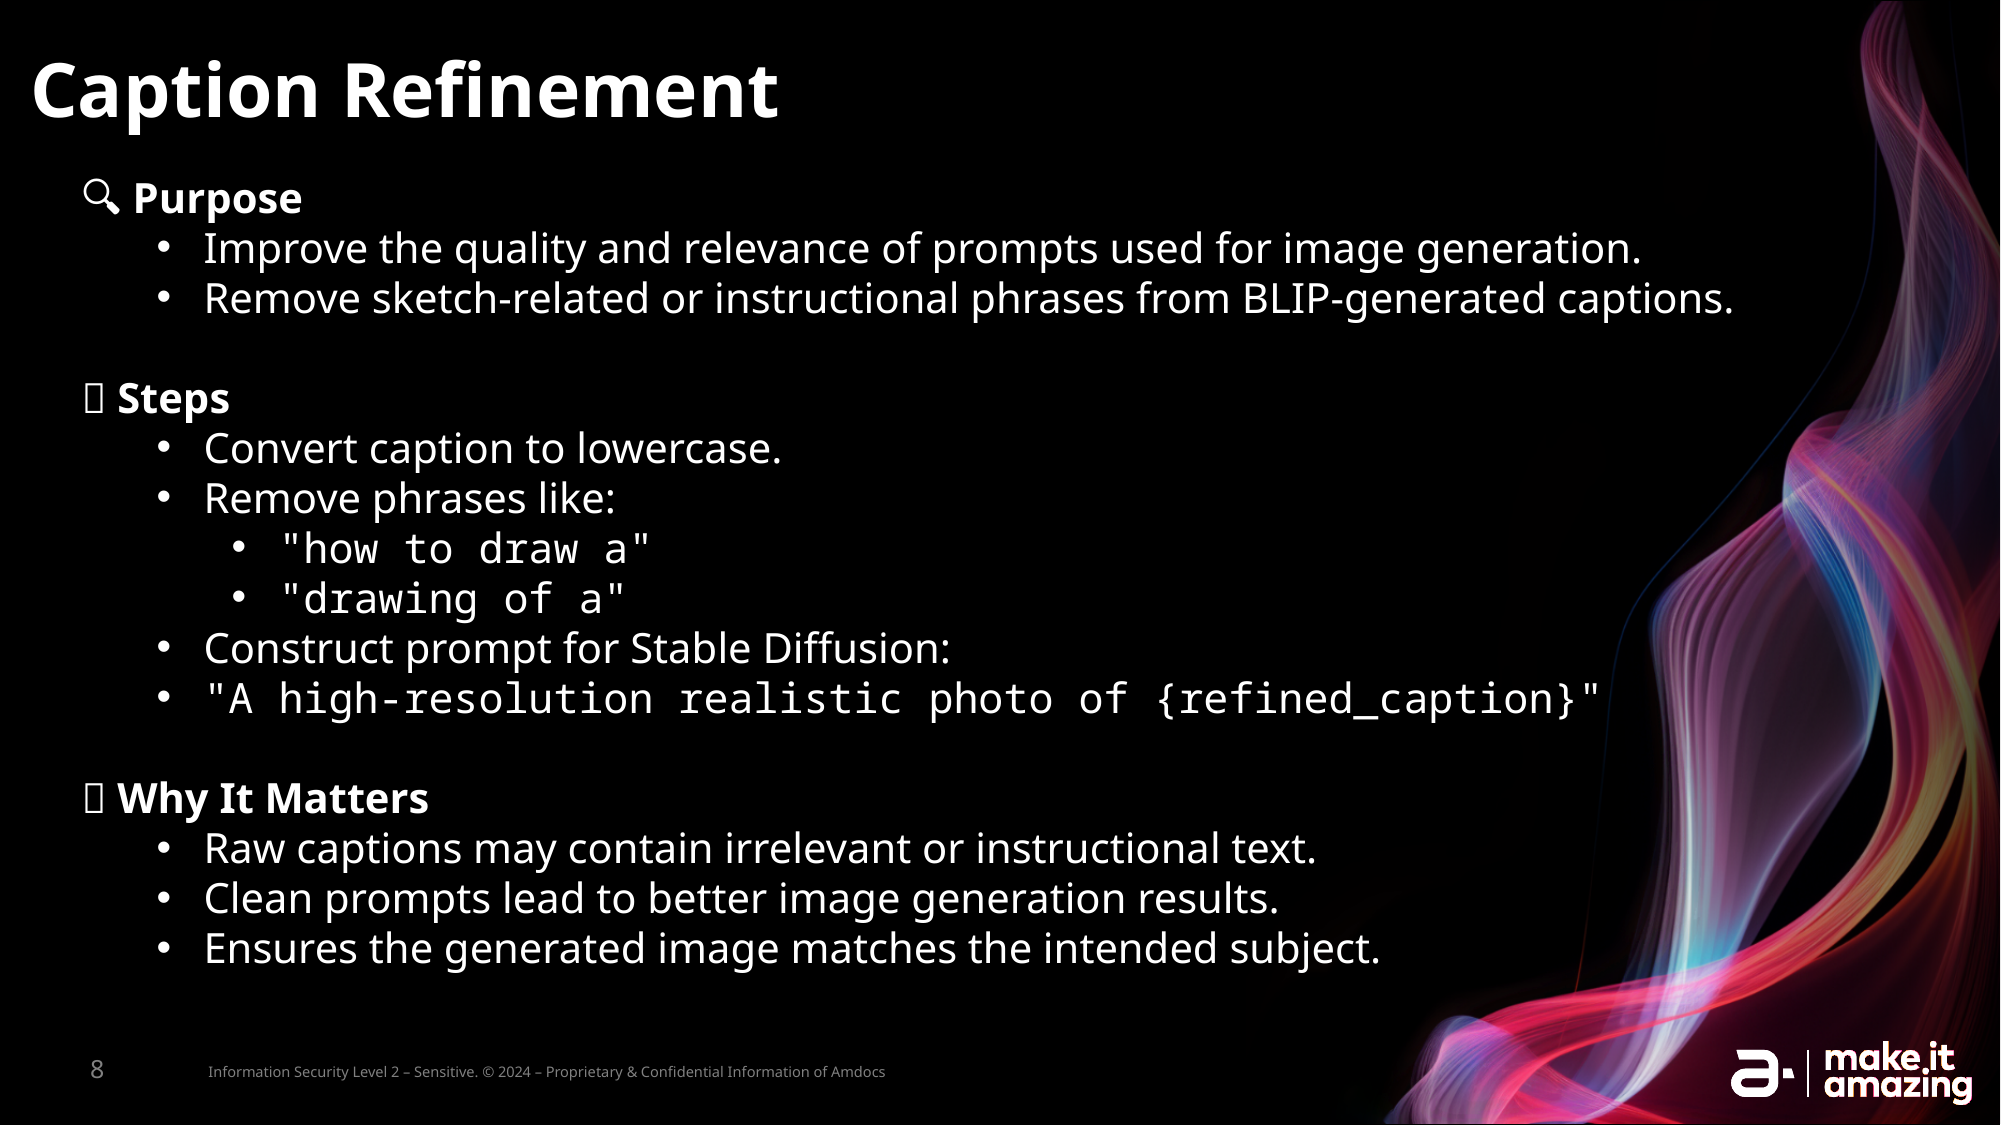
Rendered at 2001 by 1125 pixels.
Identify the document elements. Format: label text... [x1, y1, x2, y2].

text_box 🔍 Purpose Improve the quality and relevance of prompts used for image generation. Remove sketch-related or instructional phrases from BLIP-generated captions. 🔄 Steps Convert caption to lowercase. Remove phrases like: "how to draw a" "drawing of a" Construct prompt for Stable Diffusion: "A high-resolution realistic photo of {refined_caption}" 🎯 Why It Matters Raw captions may contain irrelevant or instructional text. Clean prompts lead to better image generation results. Ensures the generated image matches the intended subject. [66, 163, 1975, 1030]
title Caption Refinement [30, 34, 1850, 133]
picture [1246, 1, 2000, 1124]
